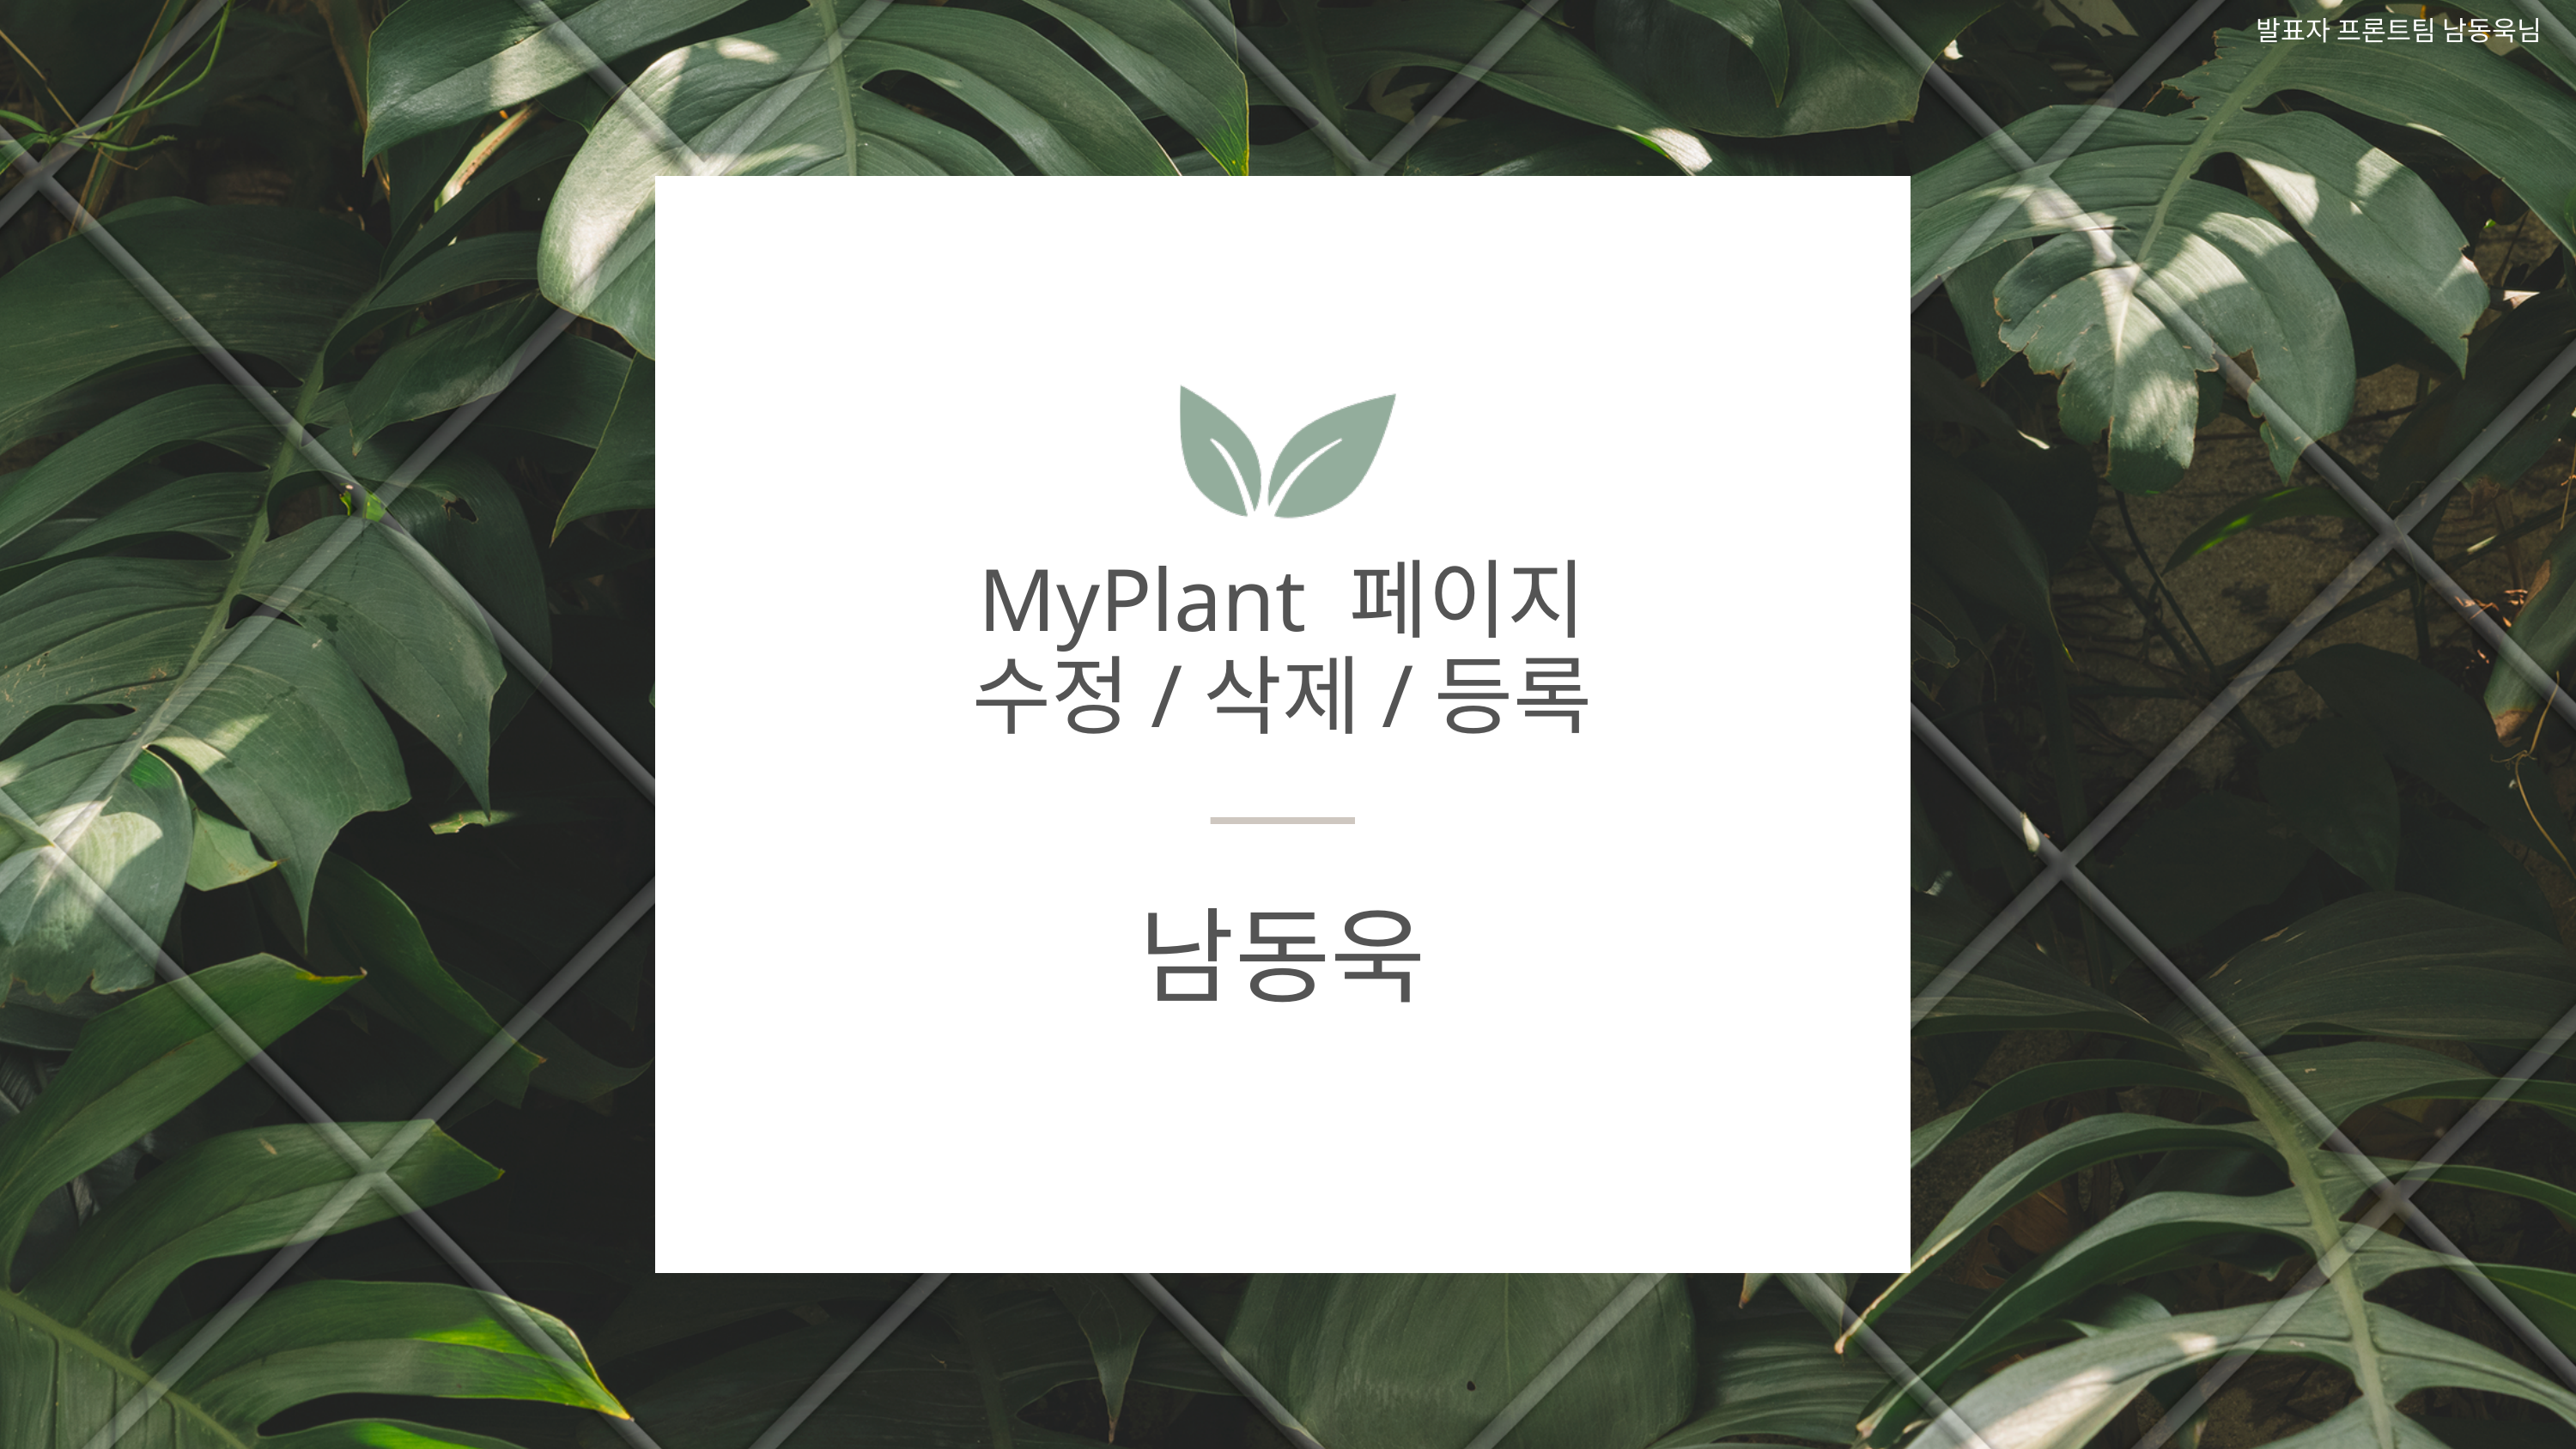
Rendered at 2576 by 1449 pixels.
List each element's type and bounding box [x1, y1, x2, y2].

text_box [654, 175, 1911, 1273]
text_box [0, 0, 2576, 1449]
